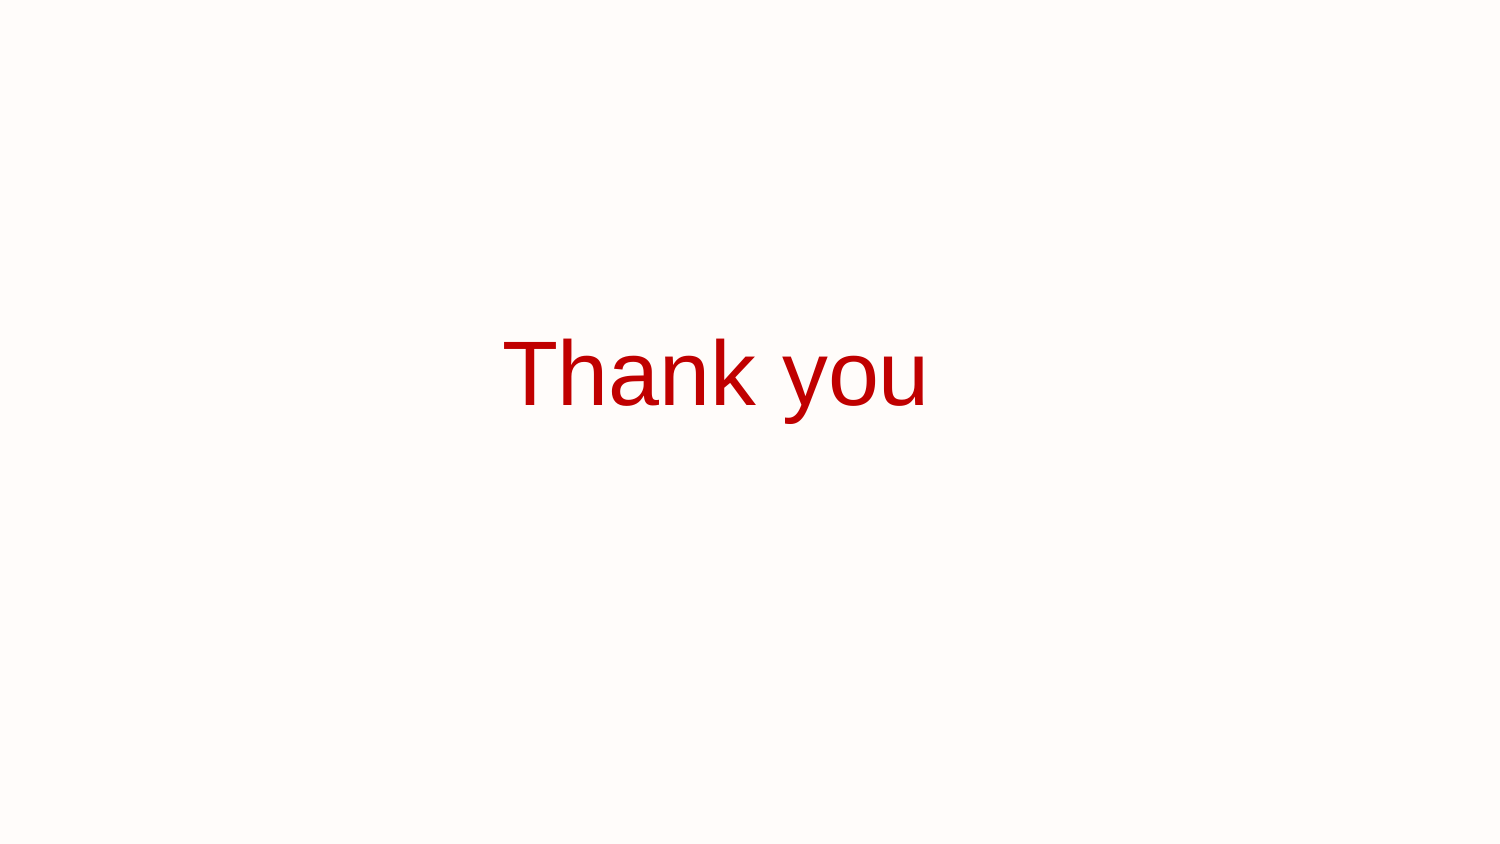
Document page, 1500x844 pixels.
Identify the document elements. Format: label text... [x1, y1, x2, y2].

text_box Thank you [425, 306, 1007, 432]
